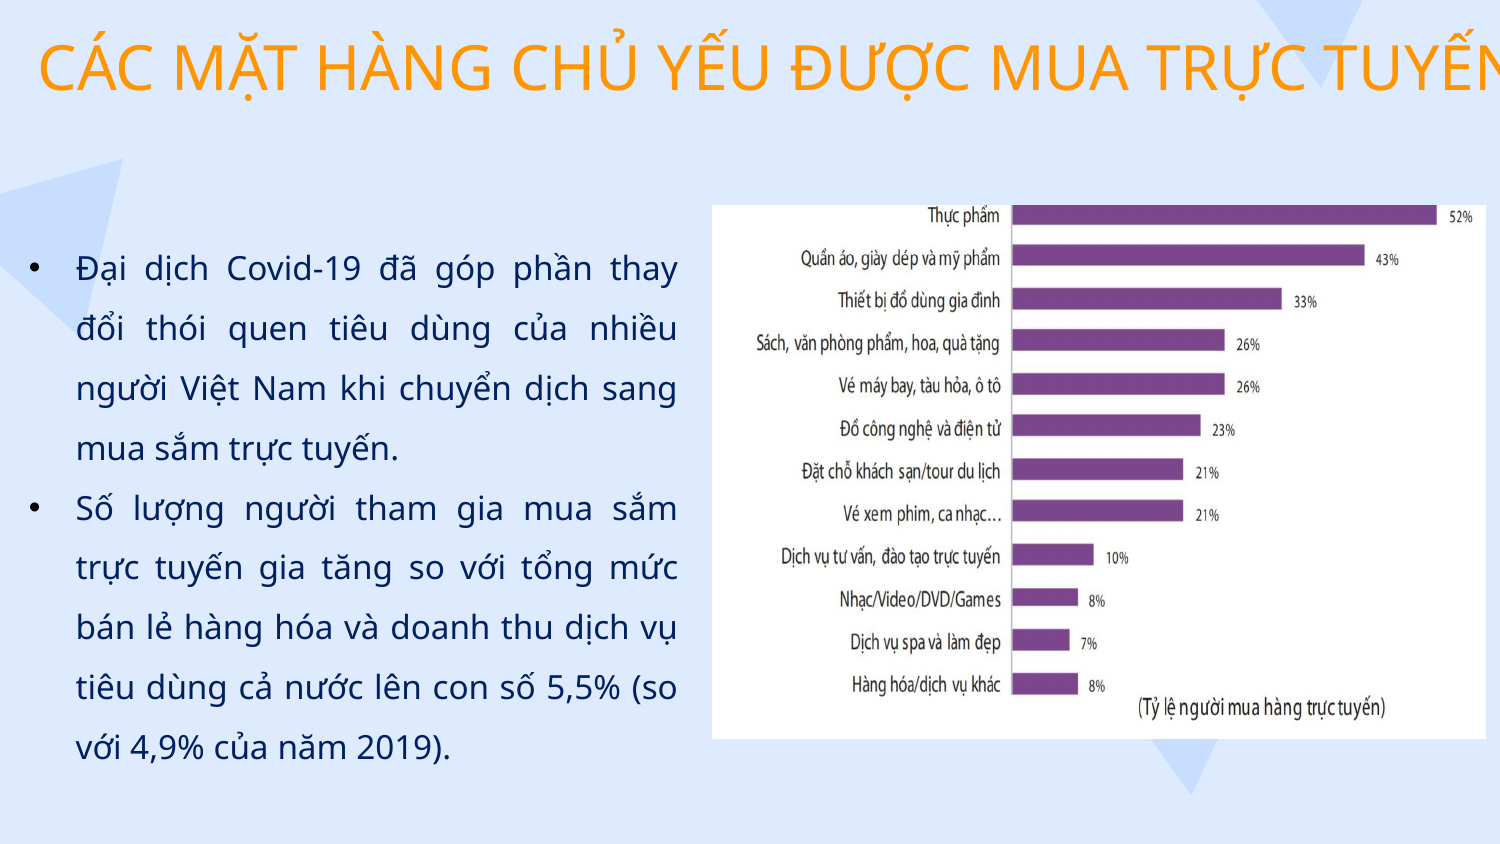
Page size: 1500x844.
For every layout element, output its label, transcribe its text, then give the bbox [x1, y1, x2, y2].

text_box CÁC MẶT HÀNG CHỦ YẾU ĐƯỢC MUA TRỰC TUYẾN [13, 20, 1500, 110]
text_box Đại dịch Covid-19 đã góp phần thay đổi thói quen tiêu dùng của nhiều người Việt Nam khi chuyển dịch sang mua sắm trực tuyến. Số lượng người tham gia mua sắm trực tuyến gia tăng so với tổng mức bán lẻ hàng hóa và doanh thu dịch vụ tiêu dùng cả nước lên con số 5,5% (so với 4,9% của năm 2019). [14, 219, 694, 774]
picture [712, 205, 1487, 739]
